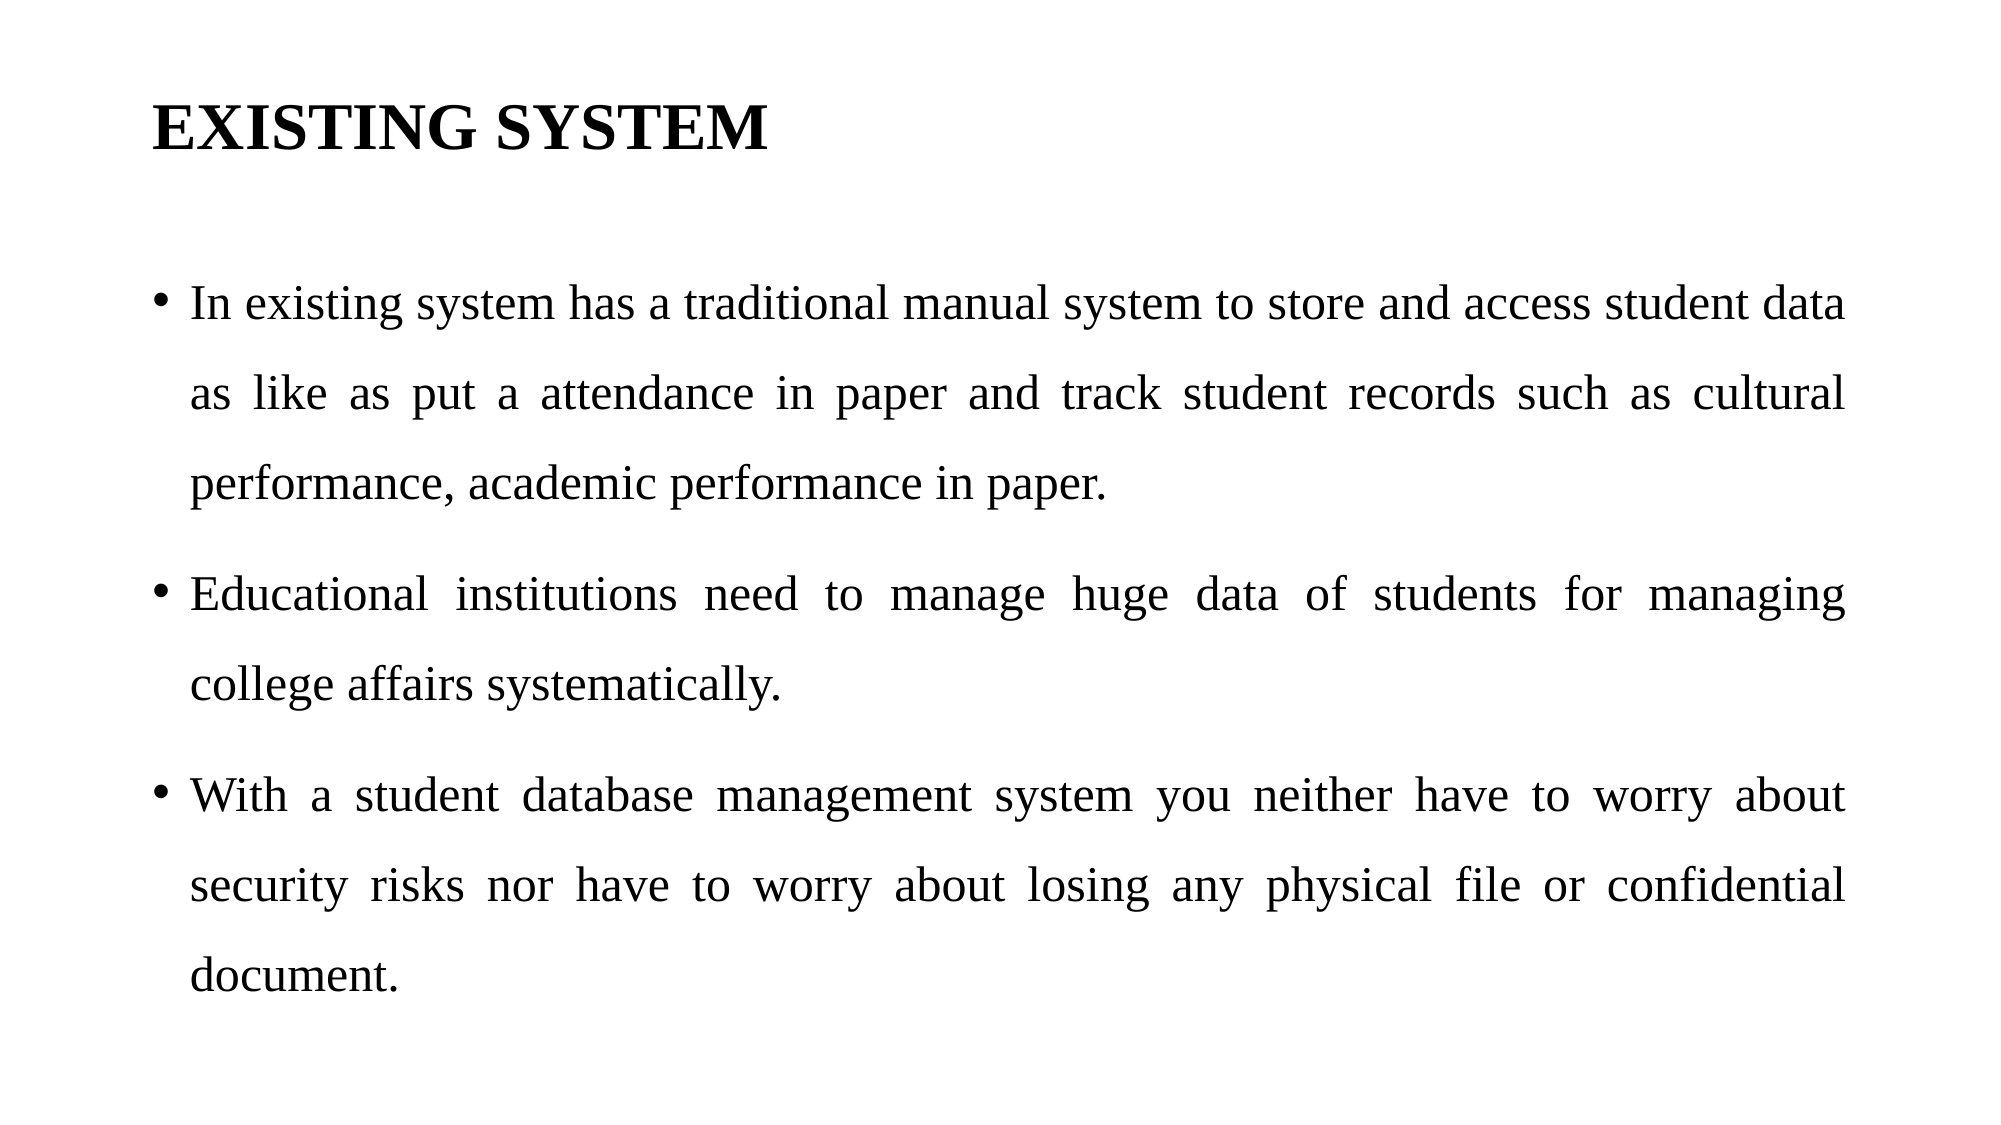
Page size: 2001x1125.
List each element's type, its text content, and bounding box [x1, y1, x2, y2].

list In existing system has a traditional manual system to store and access student data as like as put a attendance in paper and track student records such as cultural performance, academic performance in paper. Educational institutions need to manage huge data of students for managing college affairs systematically. With a student database management system you neither have to worry about security risks nor have to worry about losing any physical file or confidential document. [137, 231, 1863, 1125]
title EXISTING SYSTEM [137, 53, 1863, 203]
